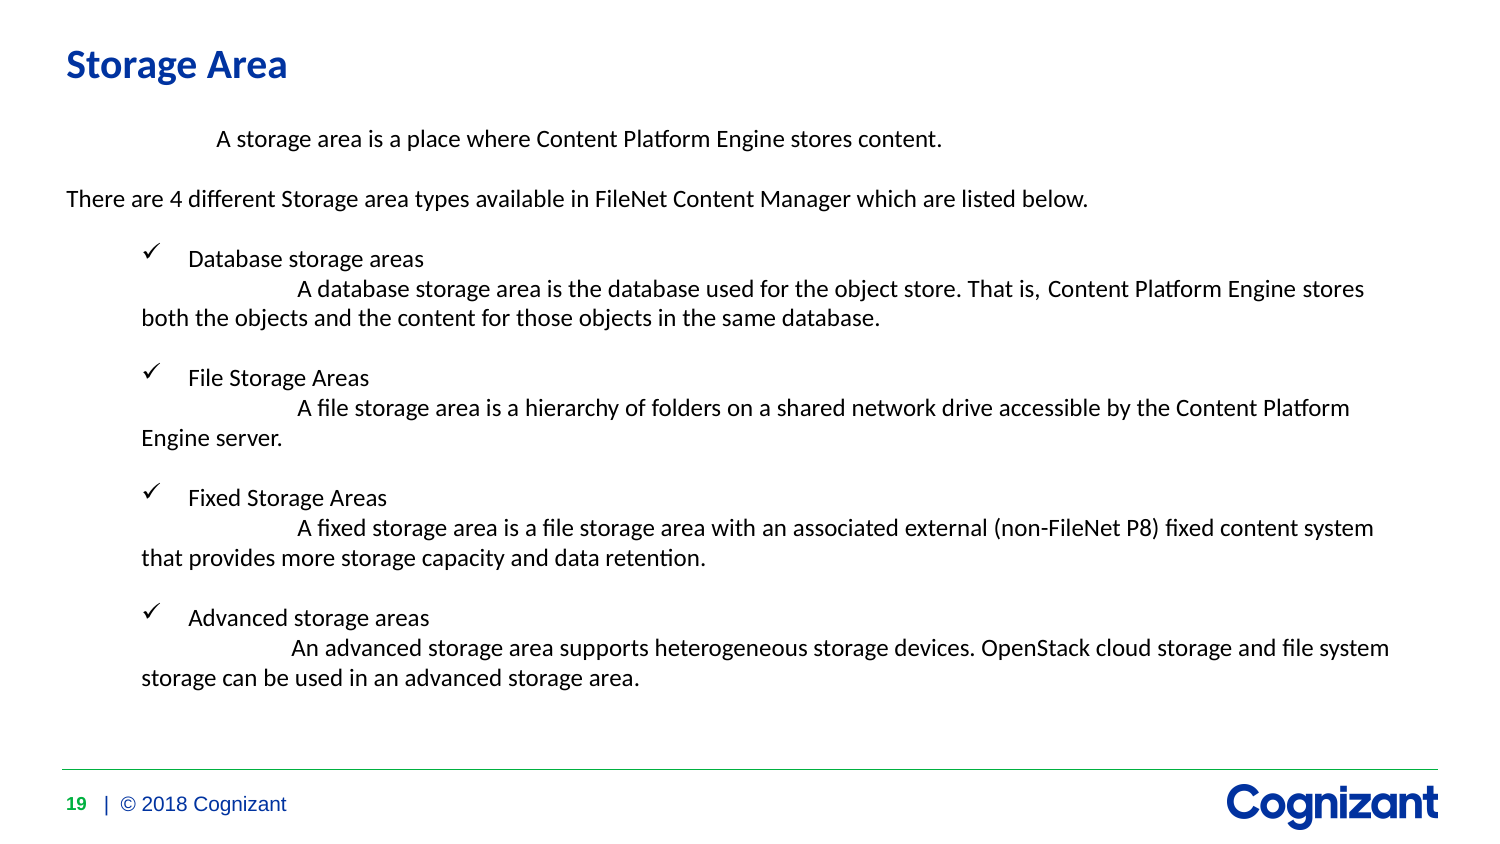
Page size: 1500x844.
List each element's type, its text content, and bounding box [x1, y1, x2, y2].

picture [1227, 784, 1438, 830]
text_box Storage Area A storage area is a place where Content Platform Engine stores content. There are 4 different Storage area types available in FileNet Content Manager which are listed below. Database storage areas A database storage area is the database used for the object store. That is, Content Platform Engine stores both the objects and the content for those objects in the same database. File Storage Areas A file storage area is a hierarchy of folders on a shared network drive accessible by the Content Platform Engine server. Fixed Storage Areas A fixed storage area is a file storage area with an associated external (non-FileNet P8) fixed content system that provides more storage capacity and data retention. Advanced storage areas An advanced storage area supports heterogeneous storage devices. OpenStack cloud storage and file system storage can be used in an advanced storage area. [51, 0, 1429, 699]
slide_number 19 [66, 790, 104, 817]
